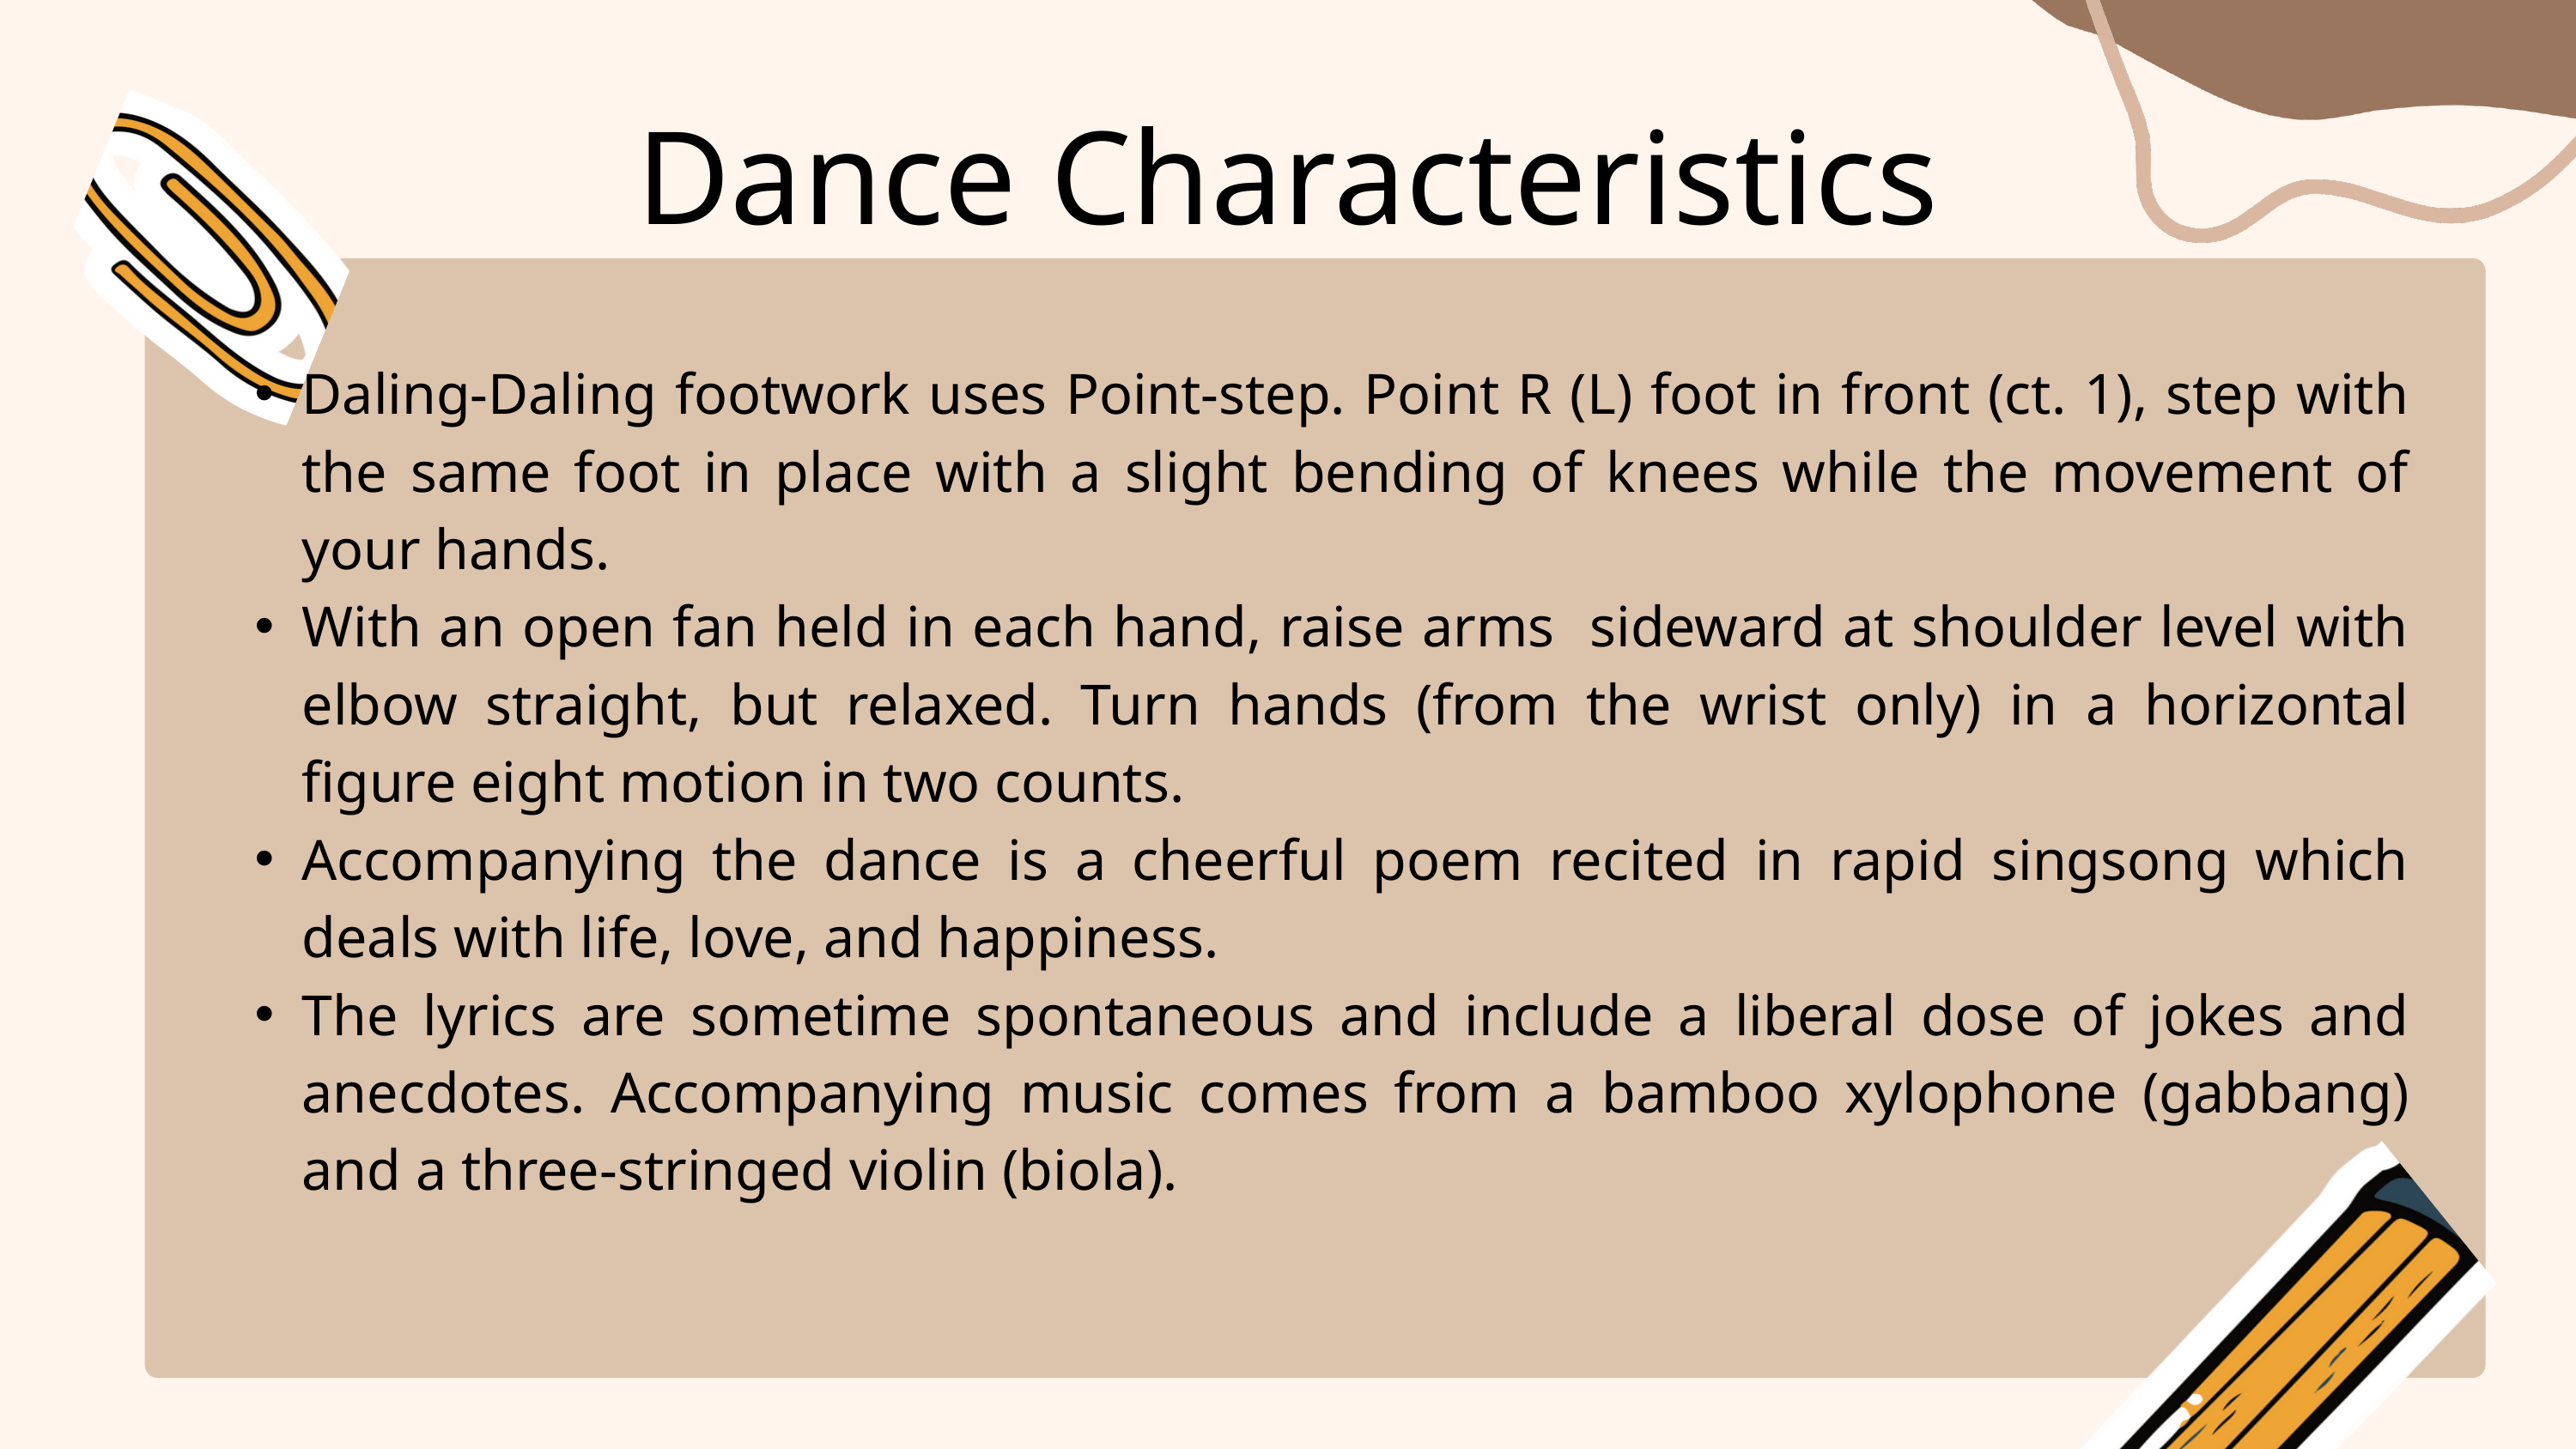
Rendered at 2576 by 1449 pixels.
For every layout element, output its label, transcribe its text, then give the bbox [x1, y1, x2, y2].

text_box Dance Characteristics [545, 70, 2031, 251]
text_box [2008, 0, 2069, 145]
text_box [2069, 0, 2576, 244]
text_box [2014, 1277, 2572, 1449]
text_box [33, 88, 382, 367]
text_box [144, 258, 2486, 1379]
